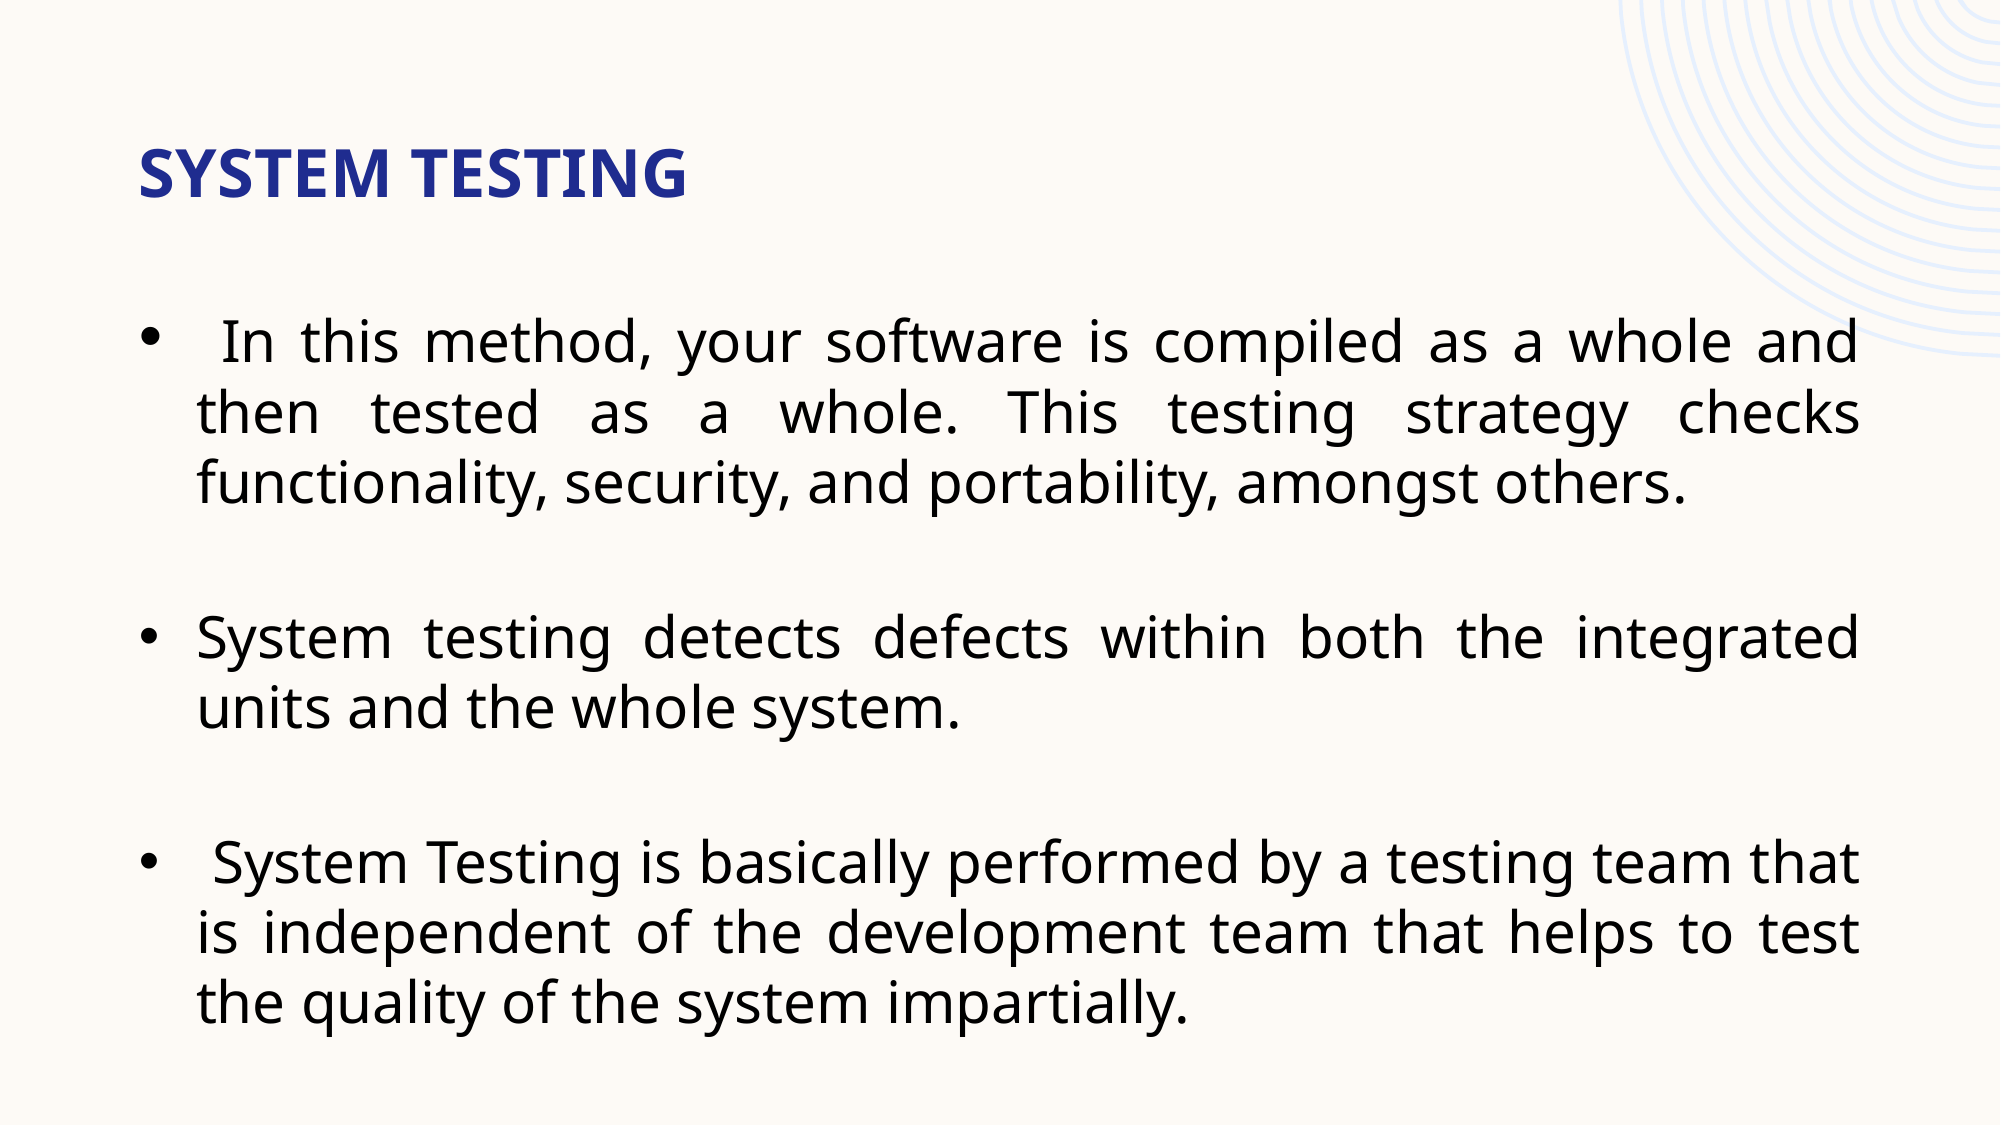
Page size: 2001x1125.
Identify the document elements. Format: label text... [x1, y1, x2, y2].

list SYSTEM TESTING In this method, your software is compiled as a whole and then tested as a whole. This testing strategy checks functionality, security, and portability, amongst others. System testing detects defects within both the integrated units and the whole system. System Testing is basically performed by a testing team that is independent of the development team that helps to test the quality of the system impartially. [124, 122, 1876, 1105]
